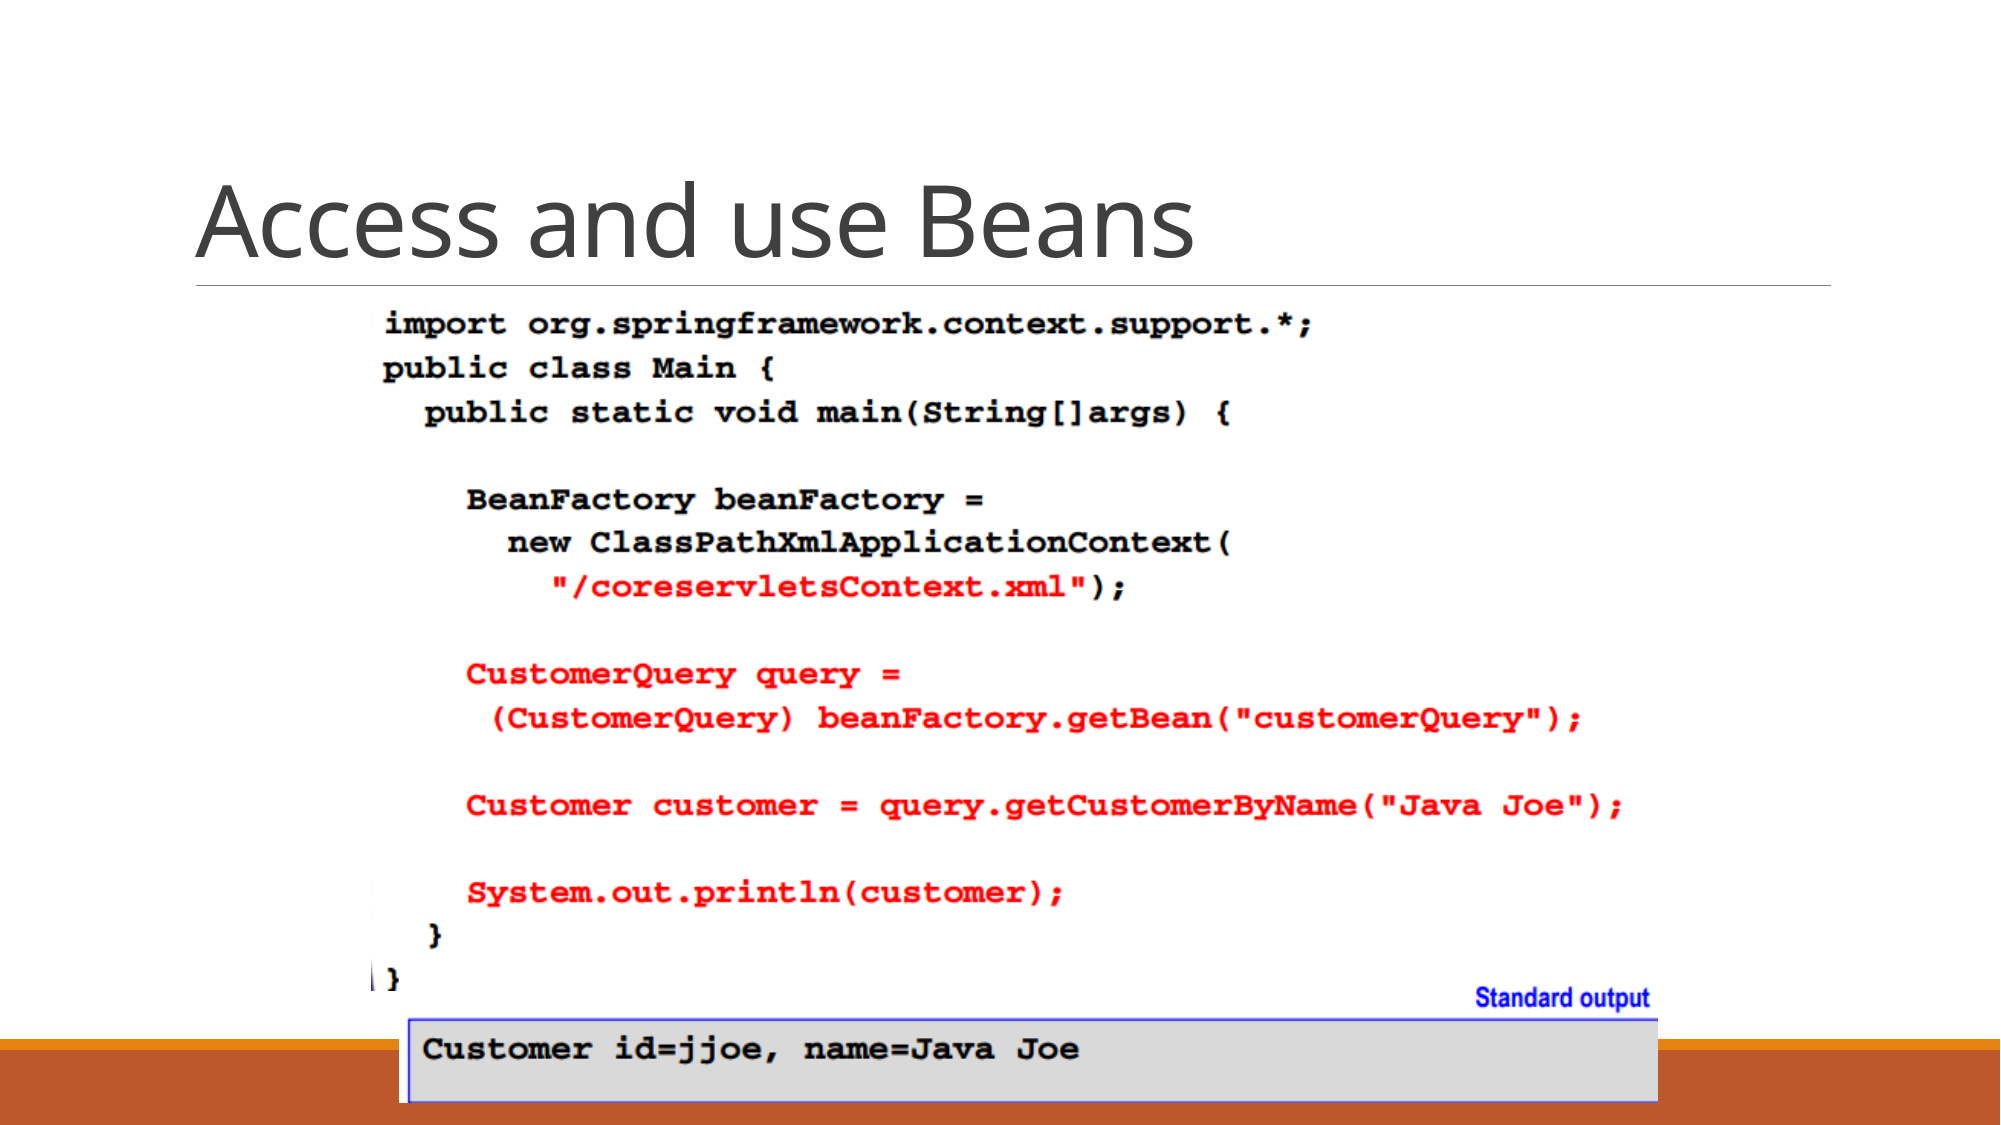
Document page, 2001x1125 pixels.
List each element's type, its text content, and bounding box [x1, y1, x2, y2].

picture [371, 300, 1659, 1104]
title Access and use Beans [180, 47, 1830, 285]
